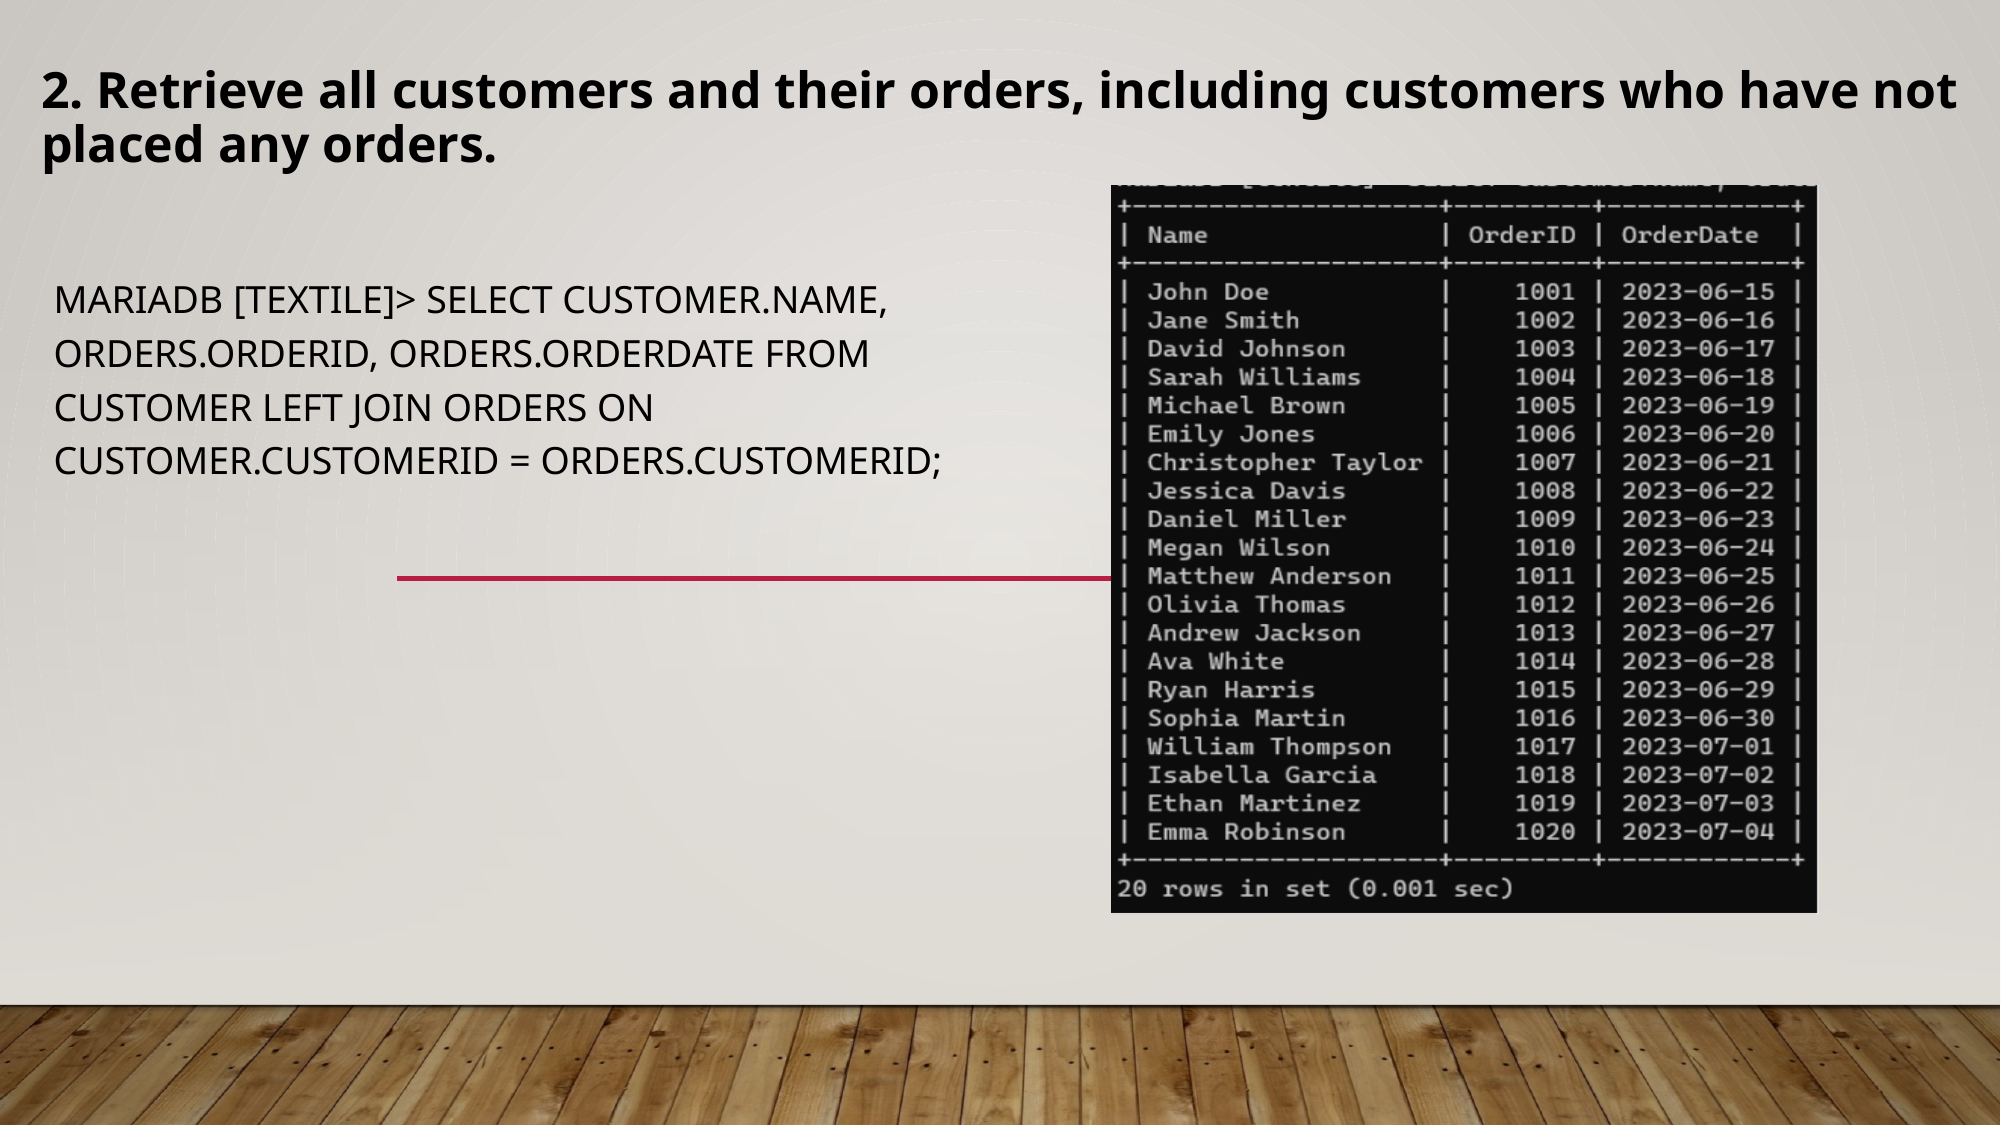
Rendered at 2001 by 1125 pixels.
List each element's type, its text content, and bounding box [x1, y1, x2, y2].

picture [1110, 184, 1819, 914]
picture [0, 1005, 2000, 1125]
subtitle MariaDB [textile]> SELECT Customer.Name, Orders.OrderID, Orders.OrderDate FROM Customer LEFT JOIN Orders ON Customer.CustomerID = Orders.CustomerID; [38, 251, 1041, 413]
title 2. Retrieve all customers and their orders, including customers who have not placed any orders. [26, 68, 2000, 174]
